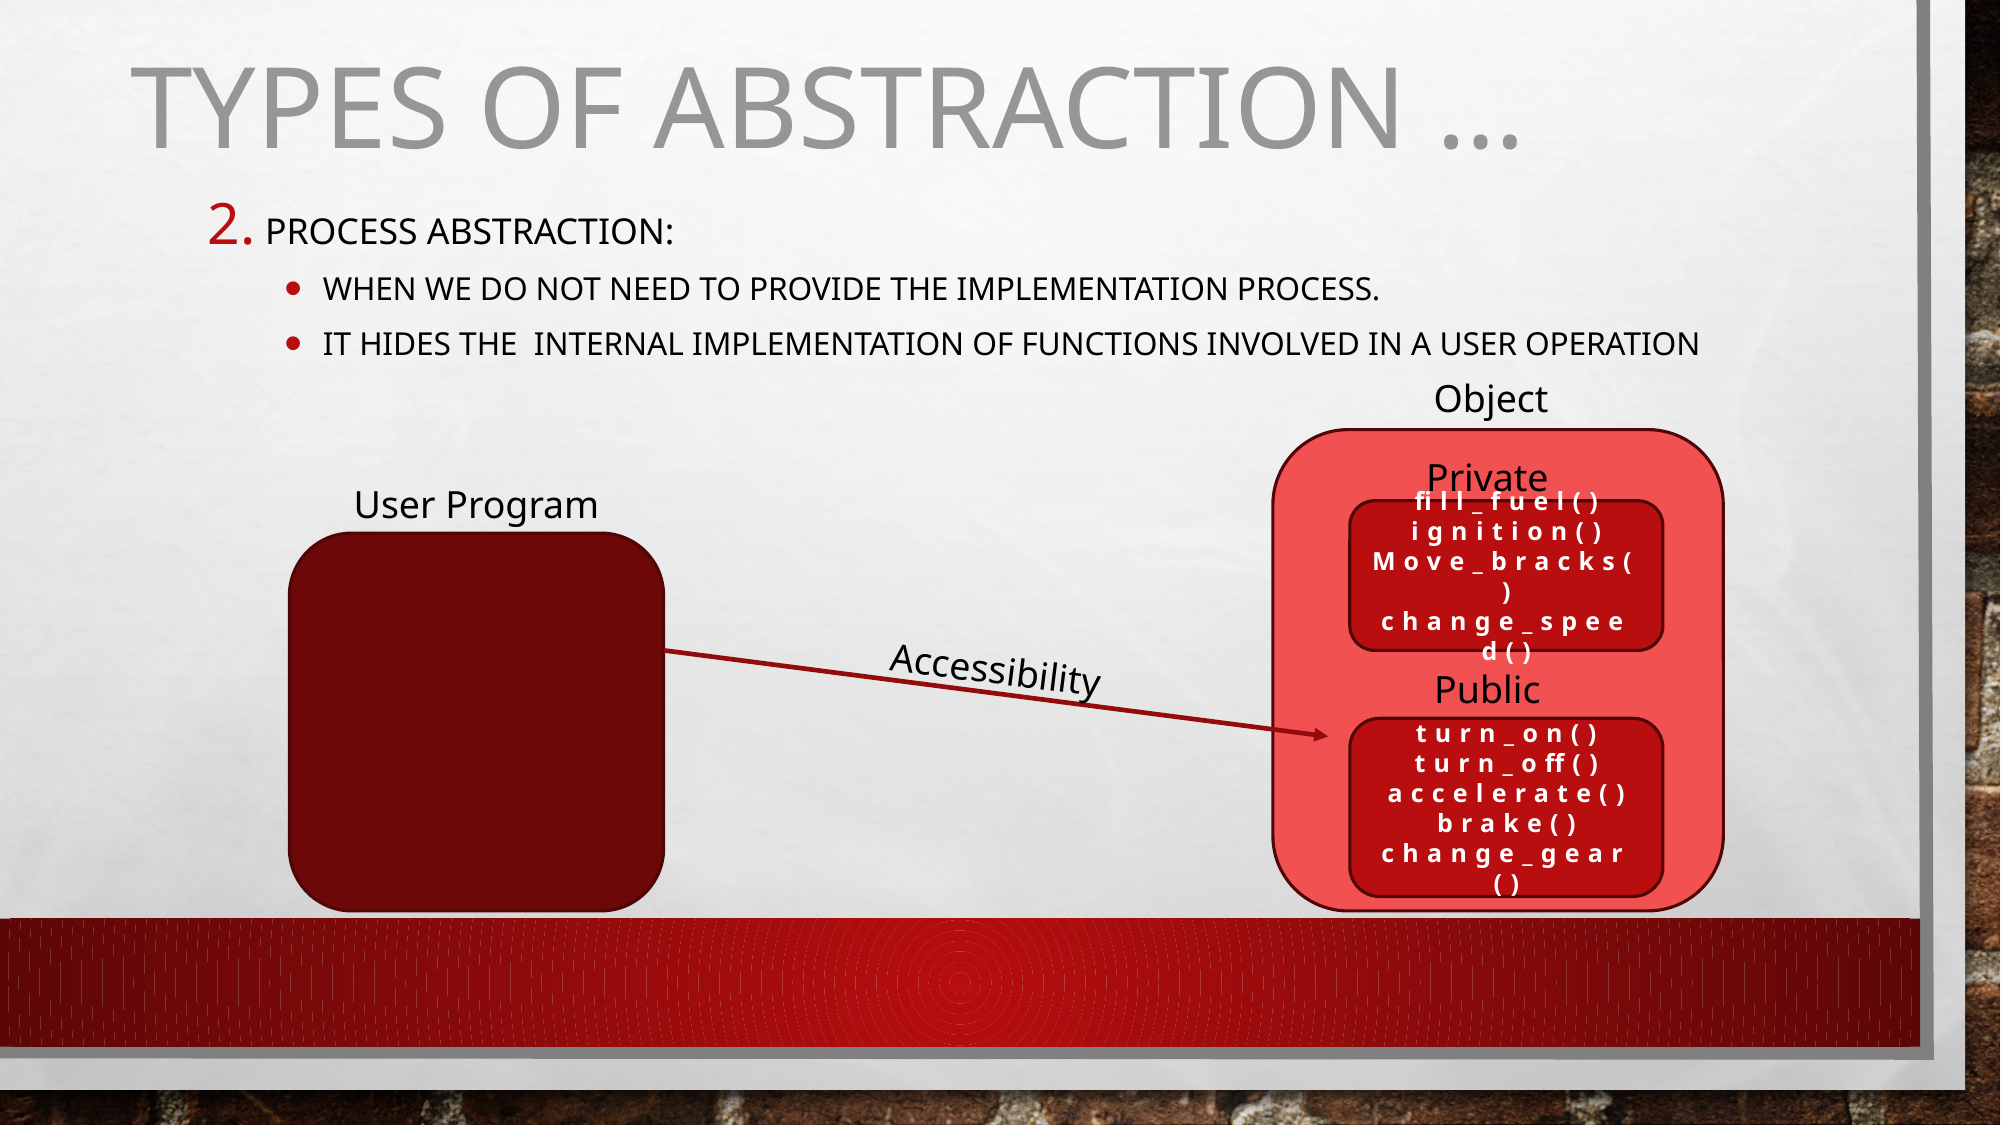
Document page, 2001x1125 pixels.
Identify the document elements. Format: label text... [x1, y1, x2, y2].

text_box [289, 367, 1724, 912]
title Types of abstraction … [115, 0, 1885, 224]
text_box Process abstraction: When we do not need to provide the implementation process. It hides the internal implementation of functions involved in a user Operation [115, 173, 1784, 389]
picture [0, 0, 2000, 1125]
